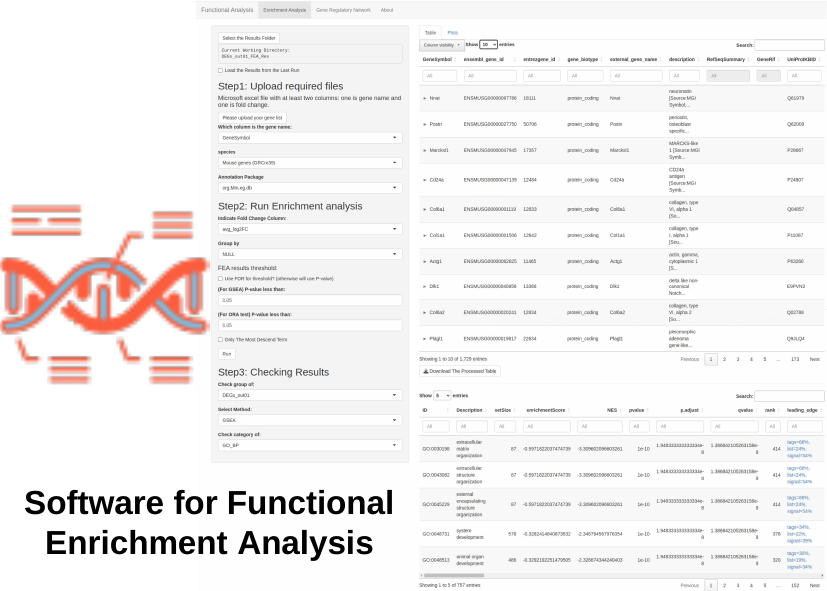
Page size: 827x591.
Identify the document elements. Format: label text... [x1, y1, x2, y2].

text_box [195, 0, 827, 591]
picture [0, 189, 211, 401]
text_box Software for Functional Enrichment Analysis [2, 473, 195, 569]
